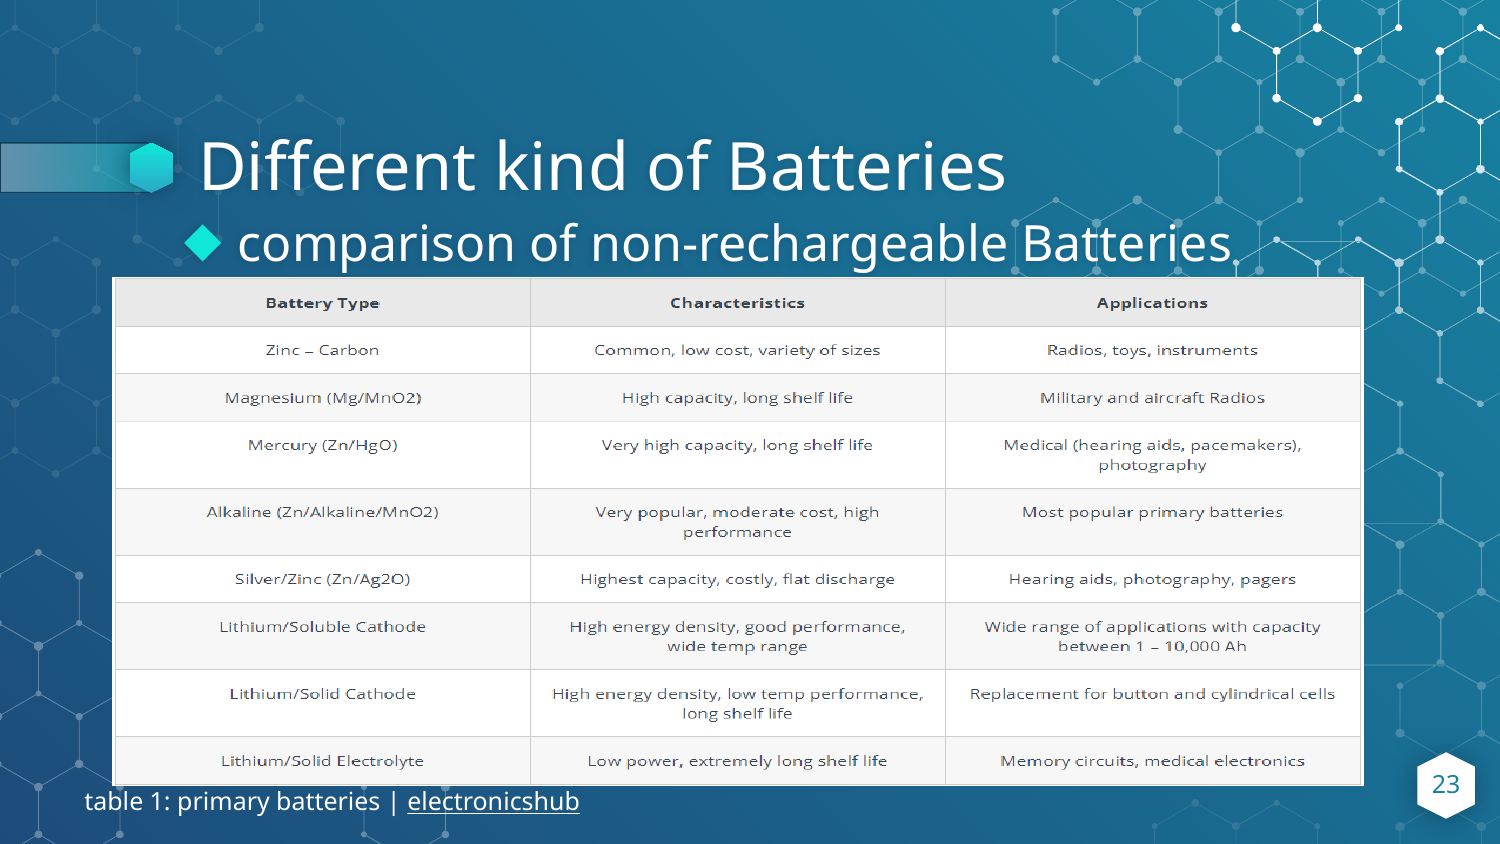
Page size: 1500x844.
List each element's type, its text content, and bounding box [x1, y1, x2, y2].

list comparison of non-rechargeable Batteries [162, 211, 1267, 276]
text_box table 1: primary batteries | electronicshub [69, 778, 596, 827]
picture [112, 277, 1364, 786]
slide_number 23 [1417, 752, 1475, 819]
title Different kind of Batteries [198, 140, 1302, 198]
